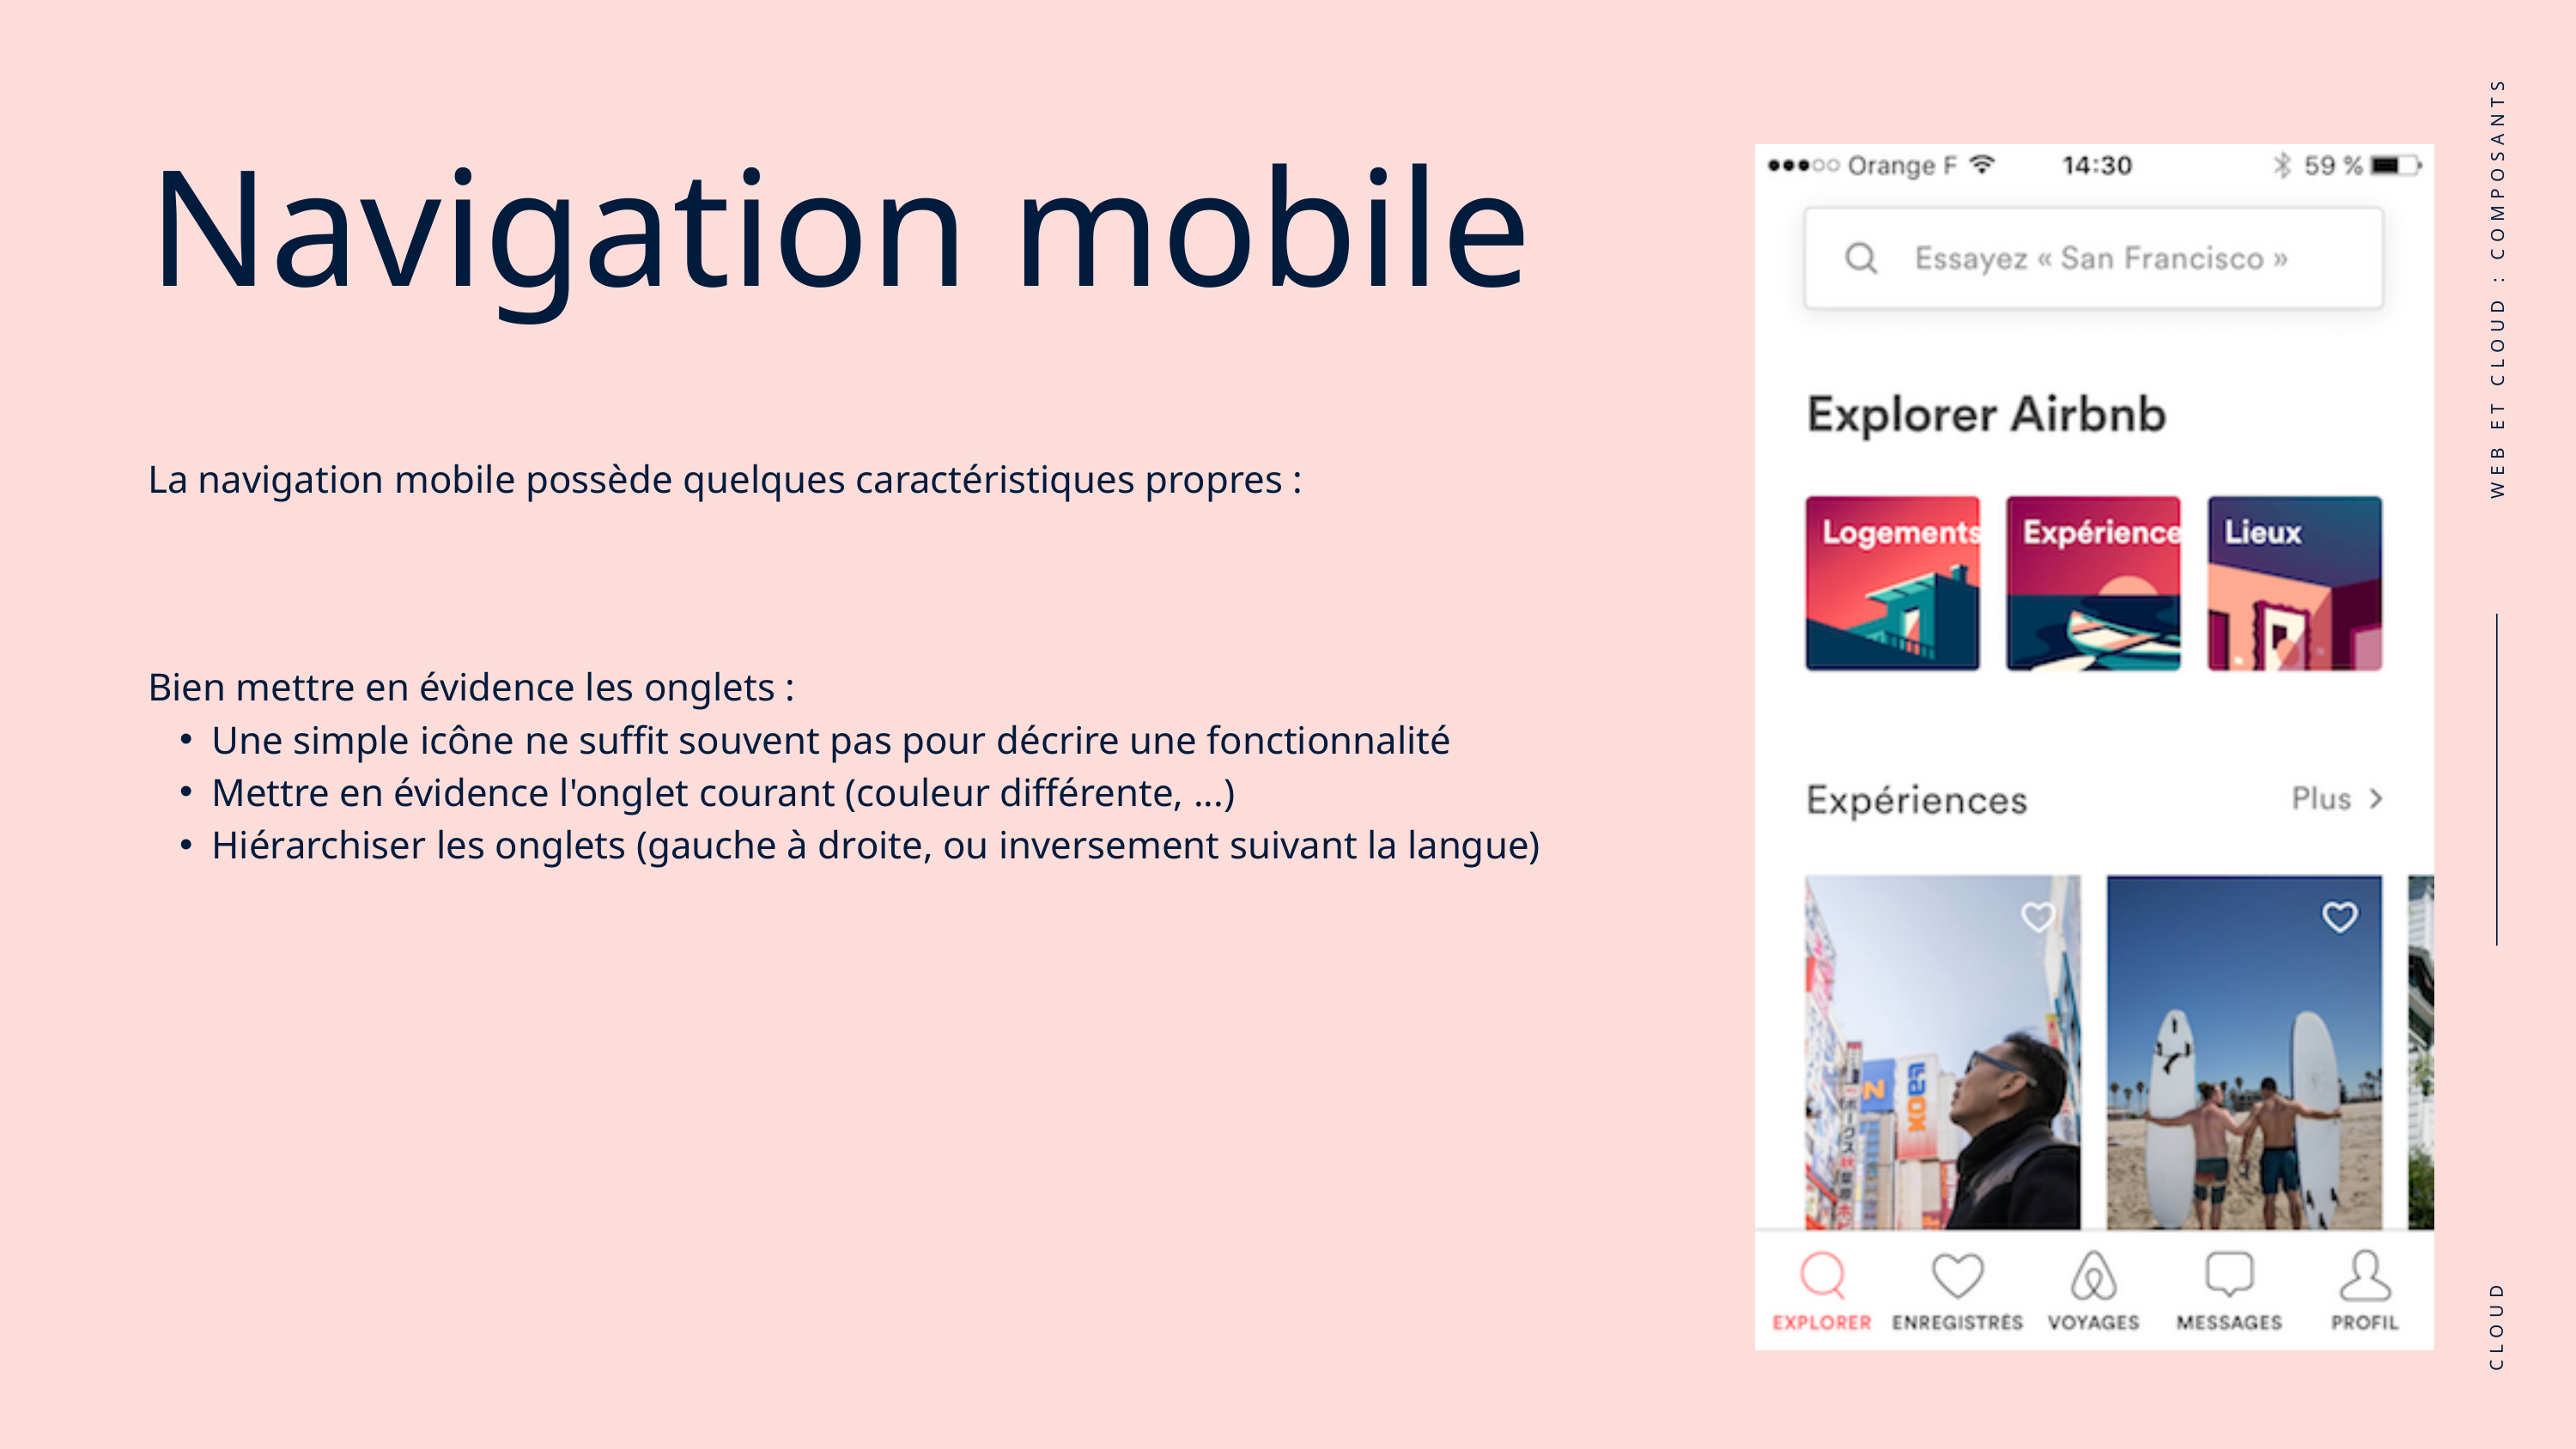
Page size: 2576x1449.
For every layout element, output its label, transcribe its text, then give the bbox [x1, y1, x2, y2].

text_box La navigation mobile possède quelques caractéristiques propres : [148, 448, 1755, 501]
text_box Navigation mobile [148, 93, 2401, 319]
text_box CLOUD [2486, 925, 2506, 1372]
text_box Bien mettre en évidence les onglets : Une simple icône ne suffit souvent pas pour décrire une fonctionnalité Mettre en évidence l'onglet courant (couleur différente, ...) Hiérarchiser les onglets (gauche à droite, ou inversement suivant la langue) [148, 656, 1648, 919]
picture [1755, 144, 2434, 1350]
text_box WEB ET CLOUD : COMPOSANTS [2487, 82, 2508, 614]
